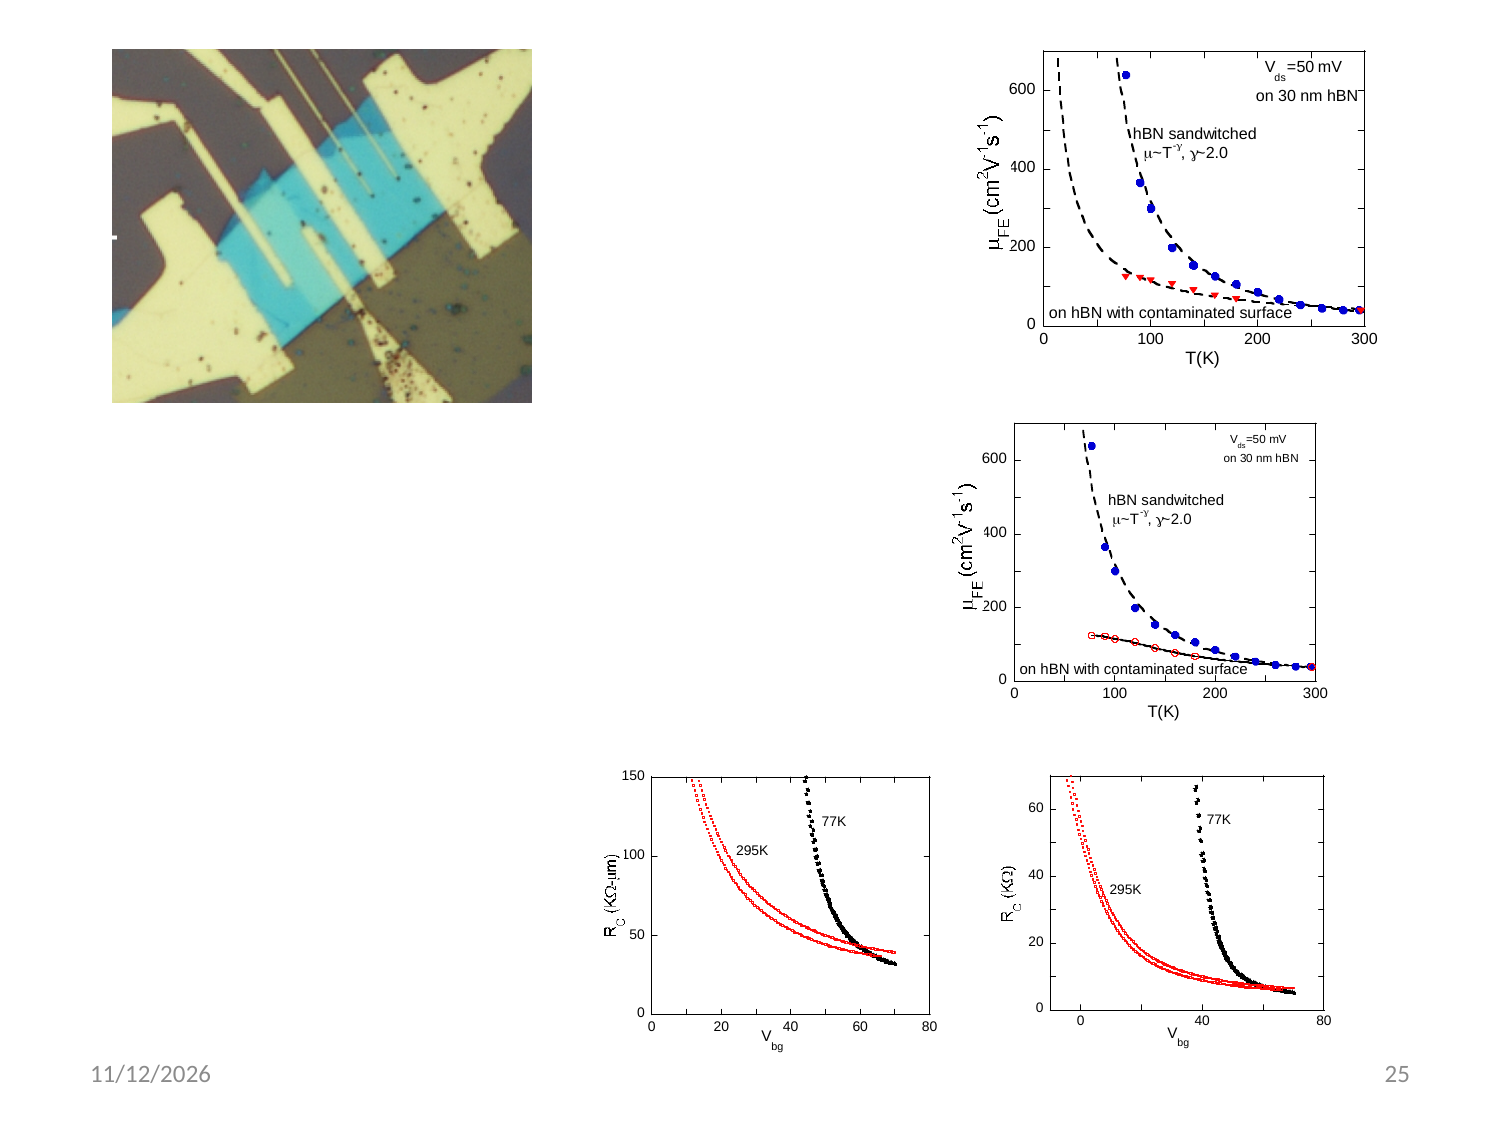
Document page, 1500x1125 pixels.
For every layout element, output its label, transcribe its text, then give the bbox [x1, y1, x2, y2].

picture [112, 49, 532, 404]
slide_number 25 [1074, 1061, 1425, 1103]
picture [549, 0, 1500, 1058]
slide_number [75, 1042, 425, 1103]
